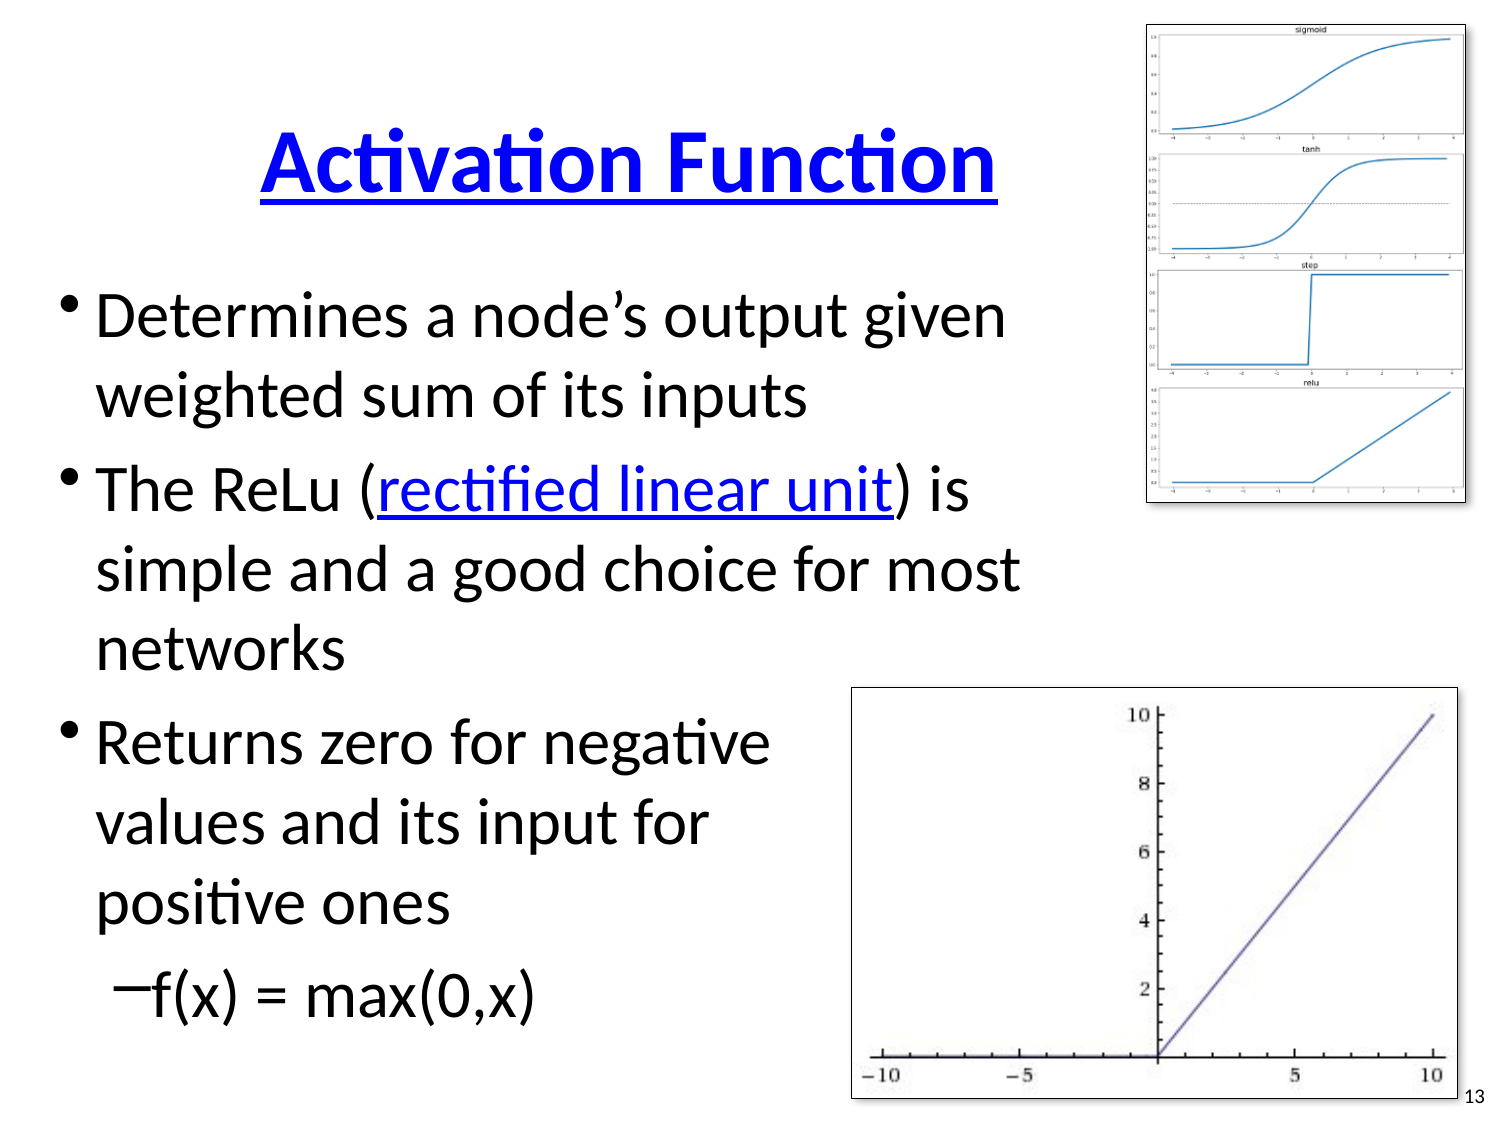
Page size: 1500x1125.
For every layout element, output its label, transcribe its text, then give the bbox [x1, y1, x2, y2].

picture [851, 687, 1458, 1098]
picture [1145, 24, 1466, 503]
title Activation Function [112, 62, 1140, 250]
list Determines a node’s output given weighted sum of its inputs The ReLu (rectified linear unit) is simple and a good choice for most networks Returns zero for negative values and its input for positive ones f(x) = max(0,x) [43, 263, 1081, 1075]
slide_number 13 [1187, 1074, 1500, 1125]
